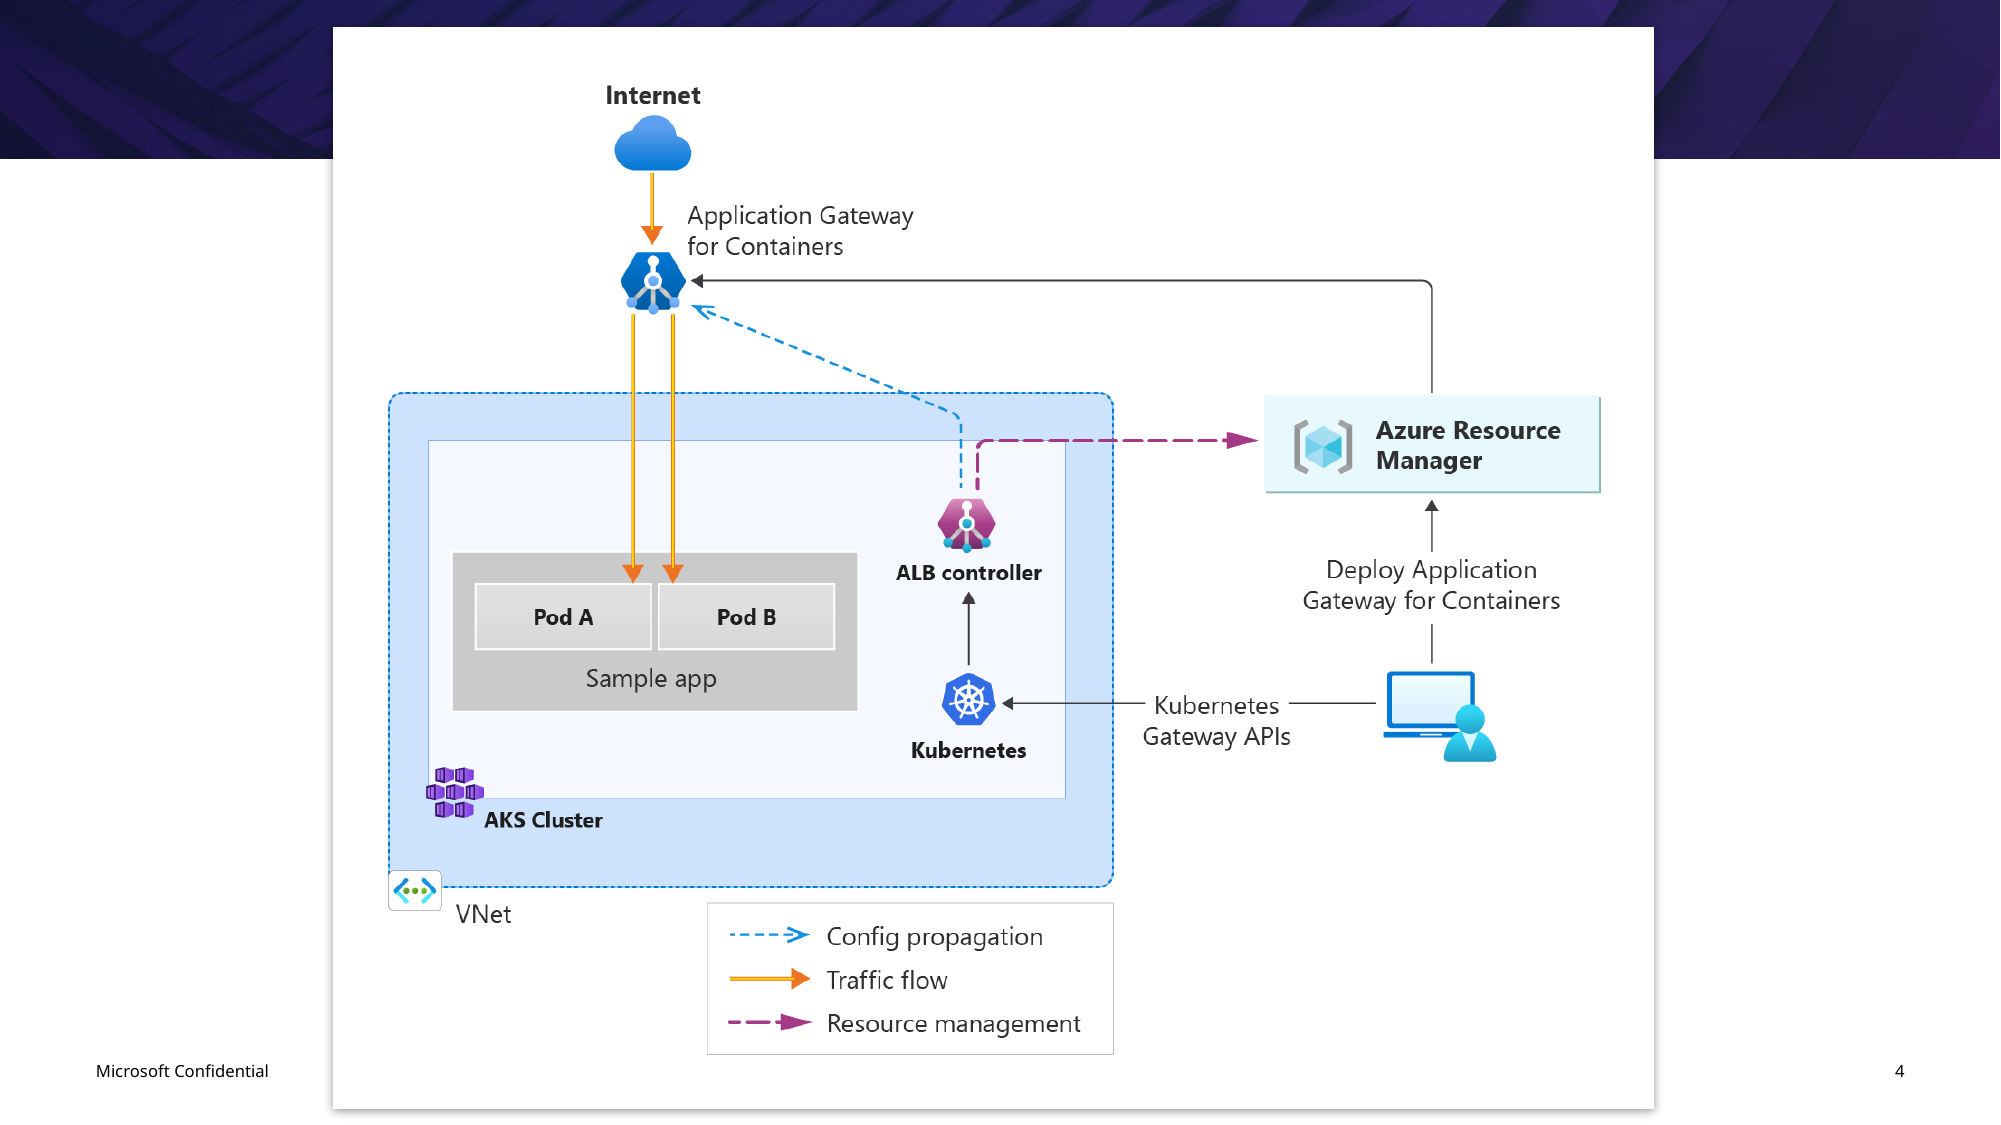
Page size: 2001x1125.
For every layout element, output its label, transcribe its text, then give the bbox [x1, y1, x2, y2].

picture [0, 0, 2000, 159]
footer Microsoft Confidential [95, 1062, 326, 1083]
slide_number 4 [1661, 1062, 1905, 1083]
picture [363, 57, 1624, 1078]
